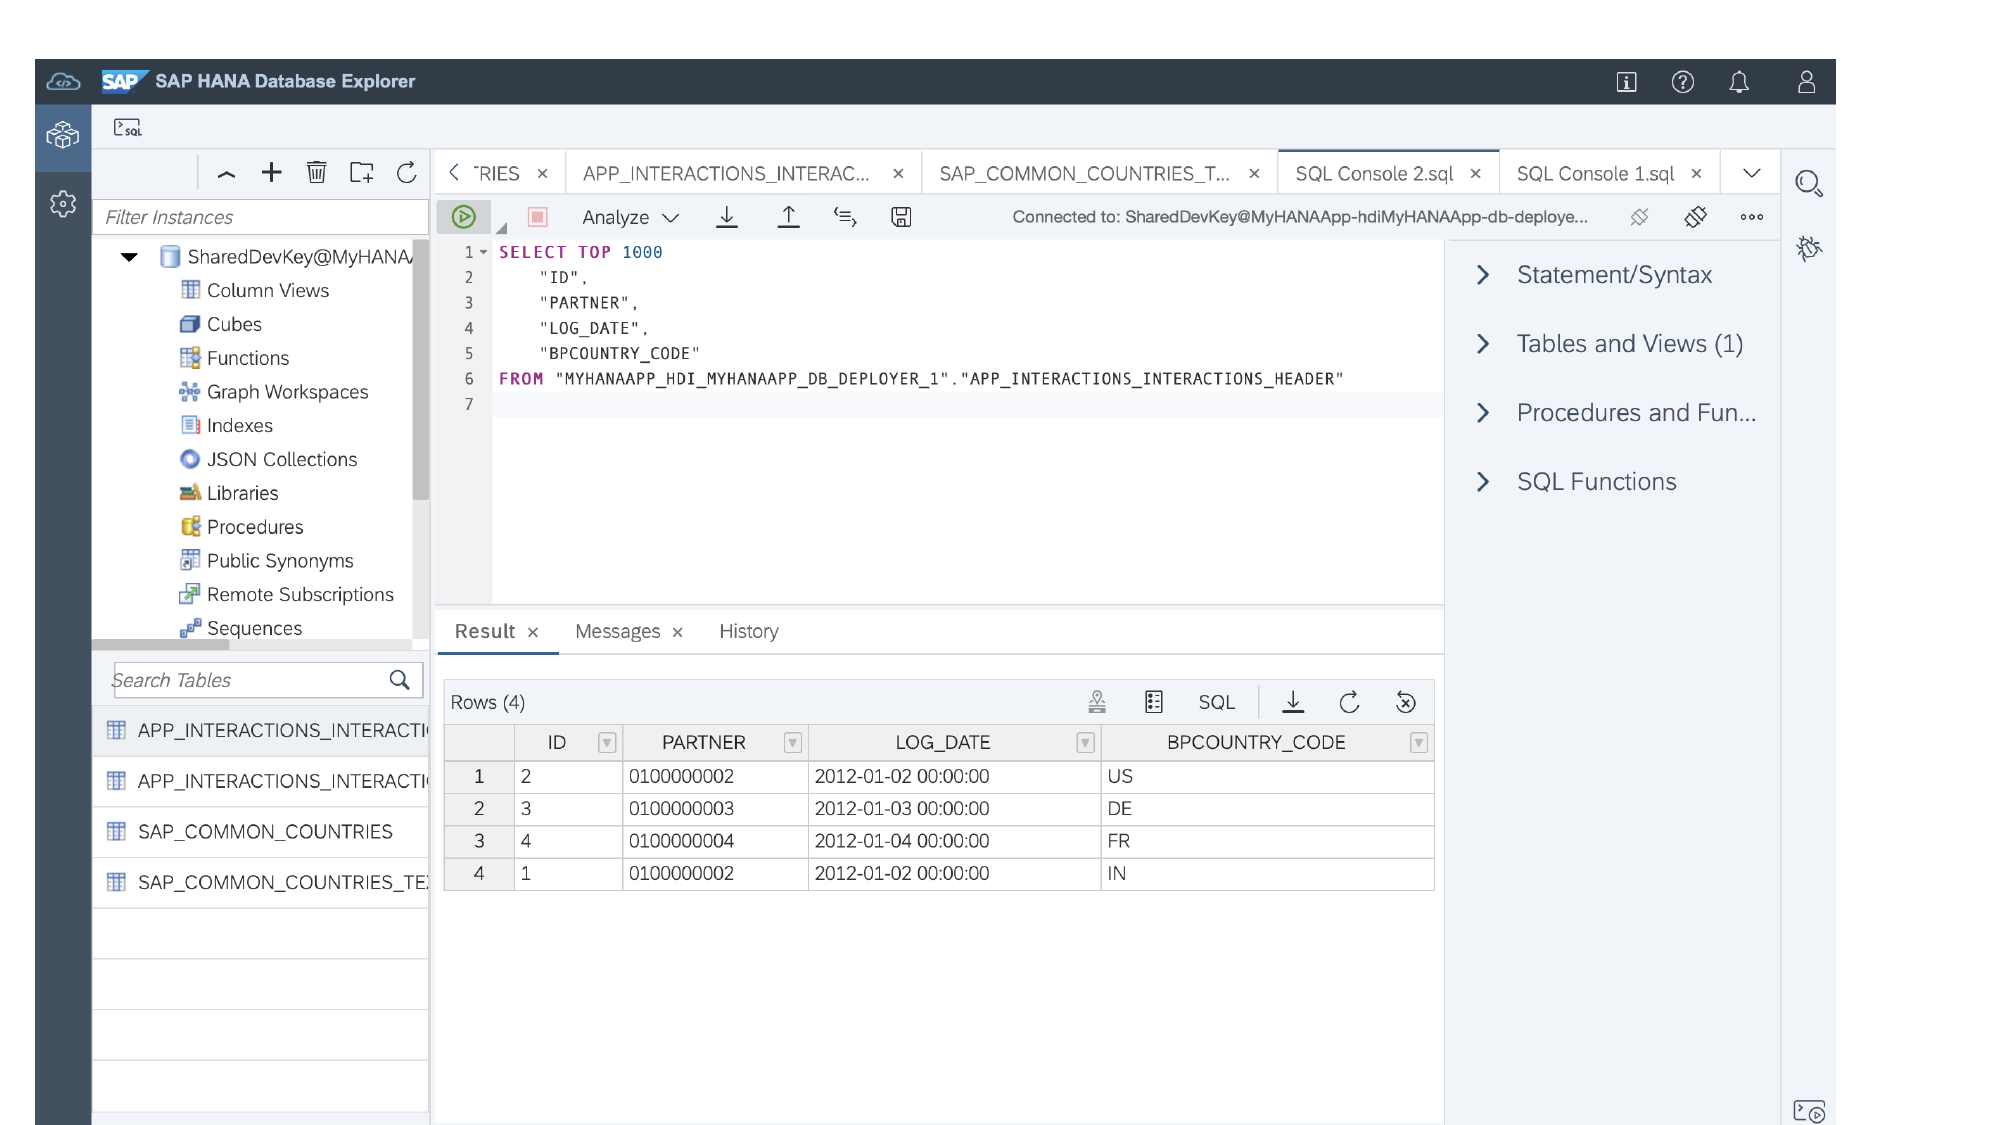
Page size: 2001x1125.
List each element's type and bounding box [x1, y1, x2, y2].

picture [35, 59, 1836, 1125]
